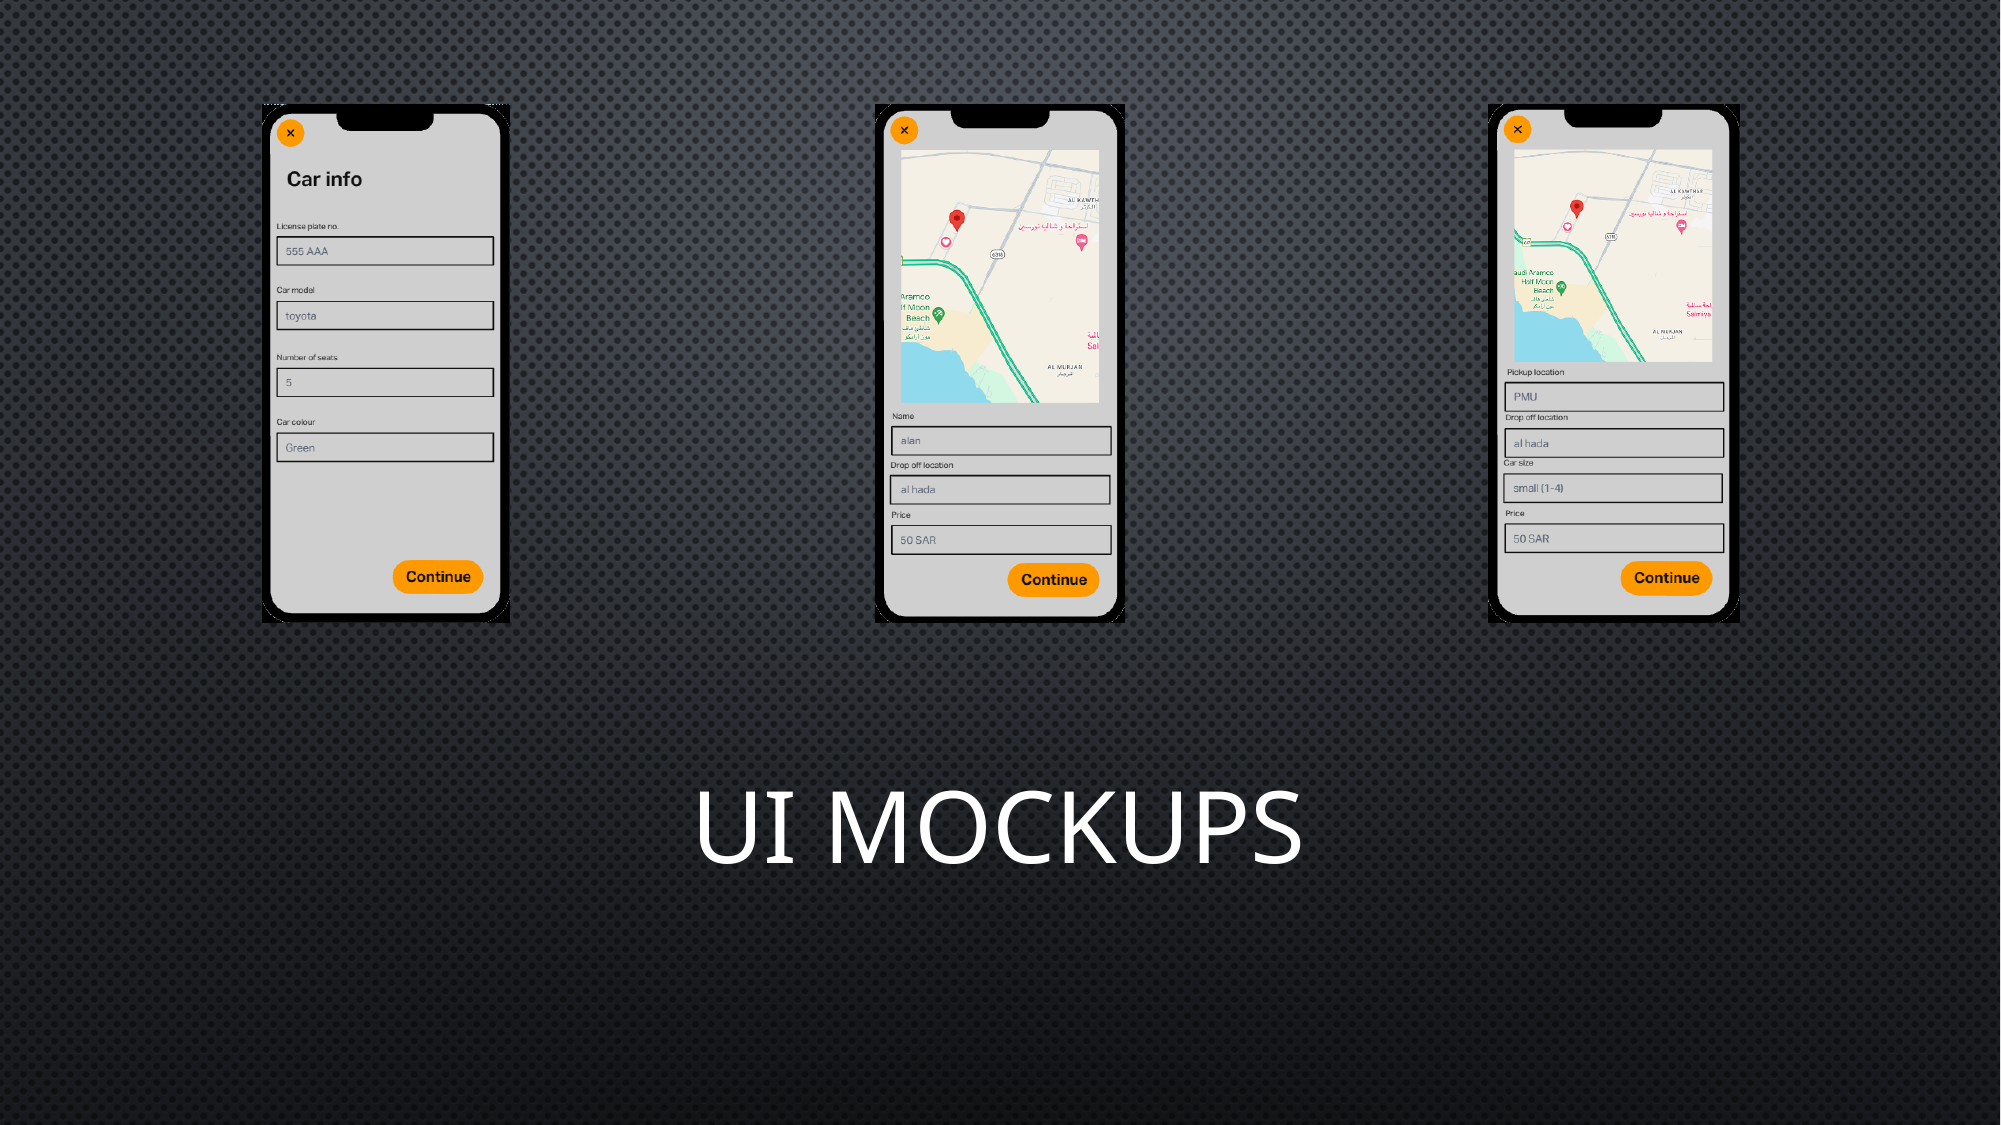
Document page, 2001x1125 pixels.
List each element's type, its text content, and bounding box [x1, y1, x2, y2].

picture [1488, 104, 1740, 623]
text_box [0, 0, 2000, 1125]
title UI mockups [287, 715, 1711, 891]
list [261, 104, 510, 623]
picture [874, 104, 1125, 623]
